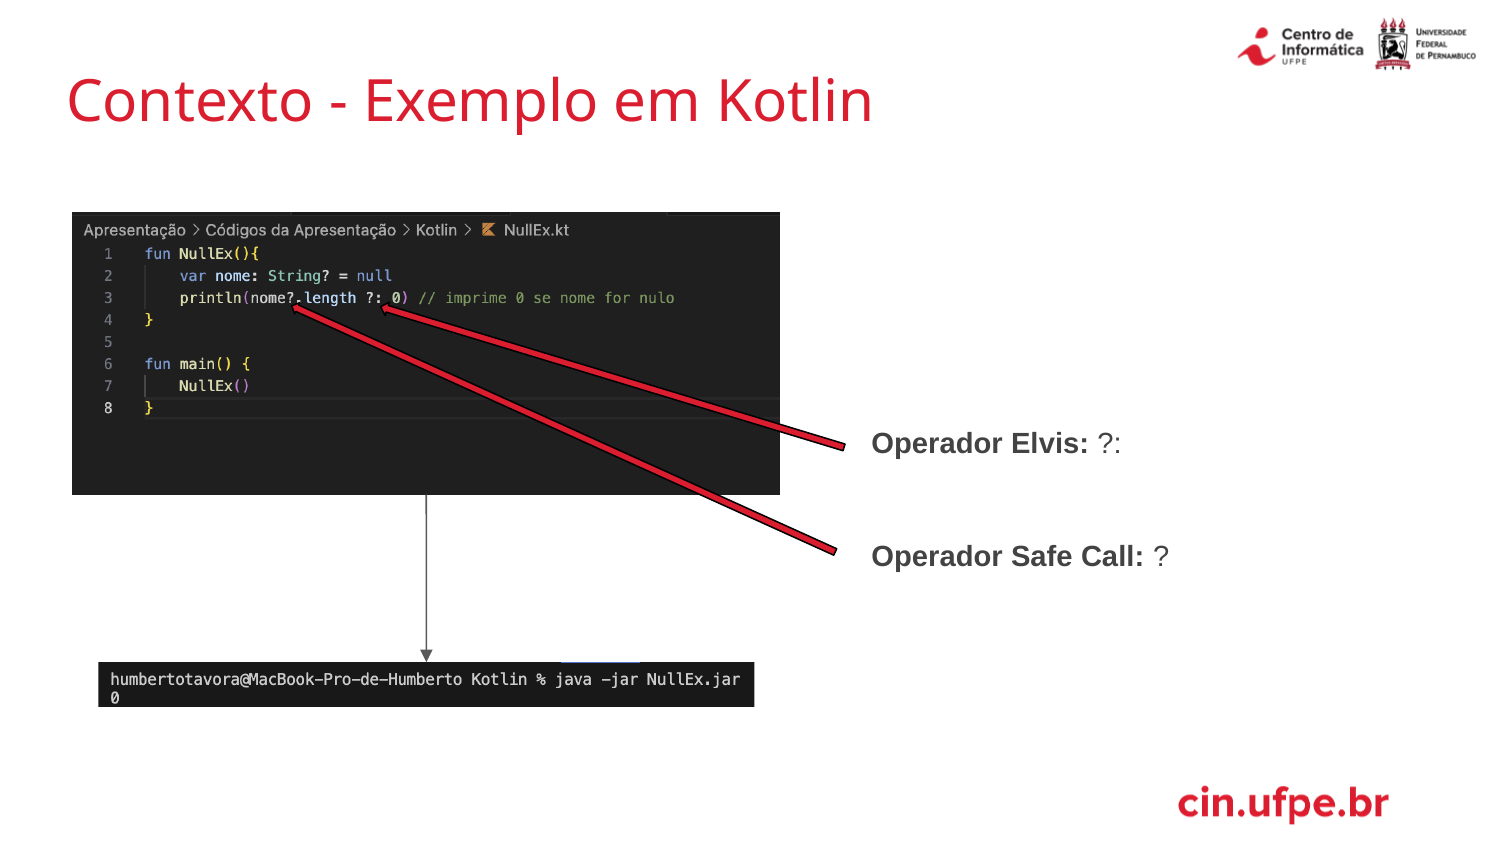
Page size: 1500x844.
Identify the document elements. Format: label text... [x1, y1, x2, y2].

picture [1177, 780, 1390, 825]
picture [98, 661, 755, 707]
text_box Operador Elvis: ?: [856, 409, 1209, 489]
text_box [785, 425, 846, 451]
text_box Operador Safe Call: ? [856, 522, 1209, 602]
picture [72, 212, 781, 495]
picture [1222, 8, 1491, 88]
title Contexto - Exemplo em Kotlin [51, 30, 1449, 167]
text_box [718, 503, 837, 556]
